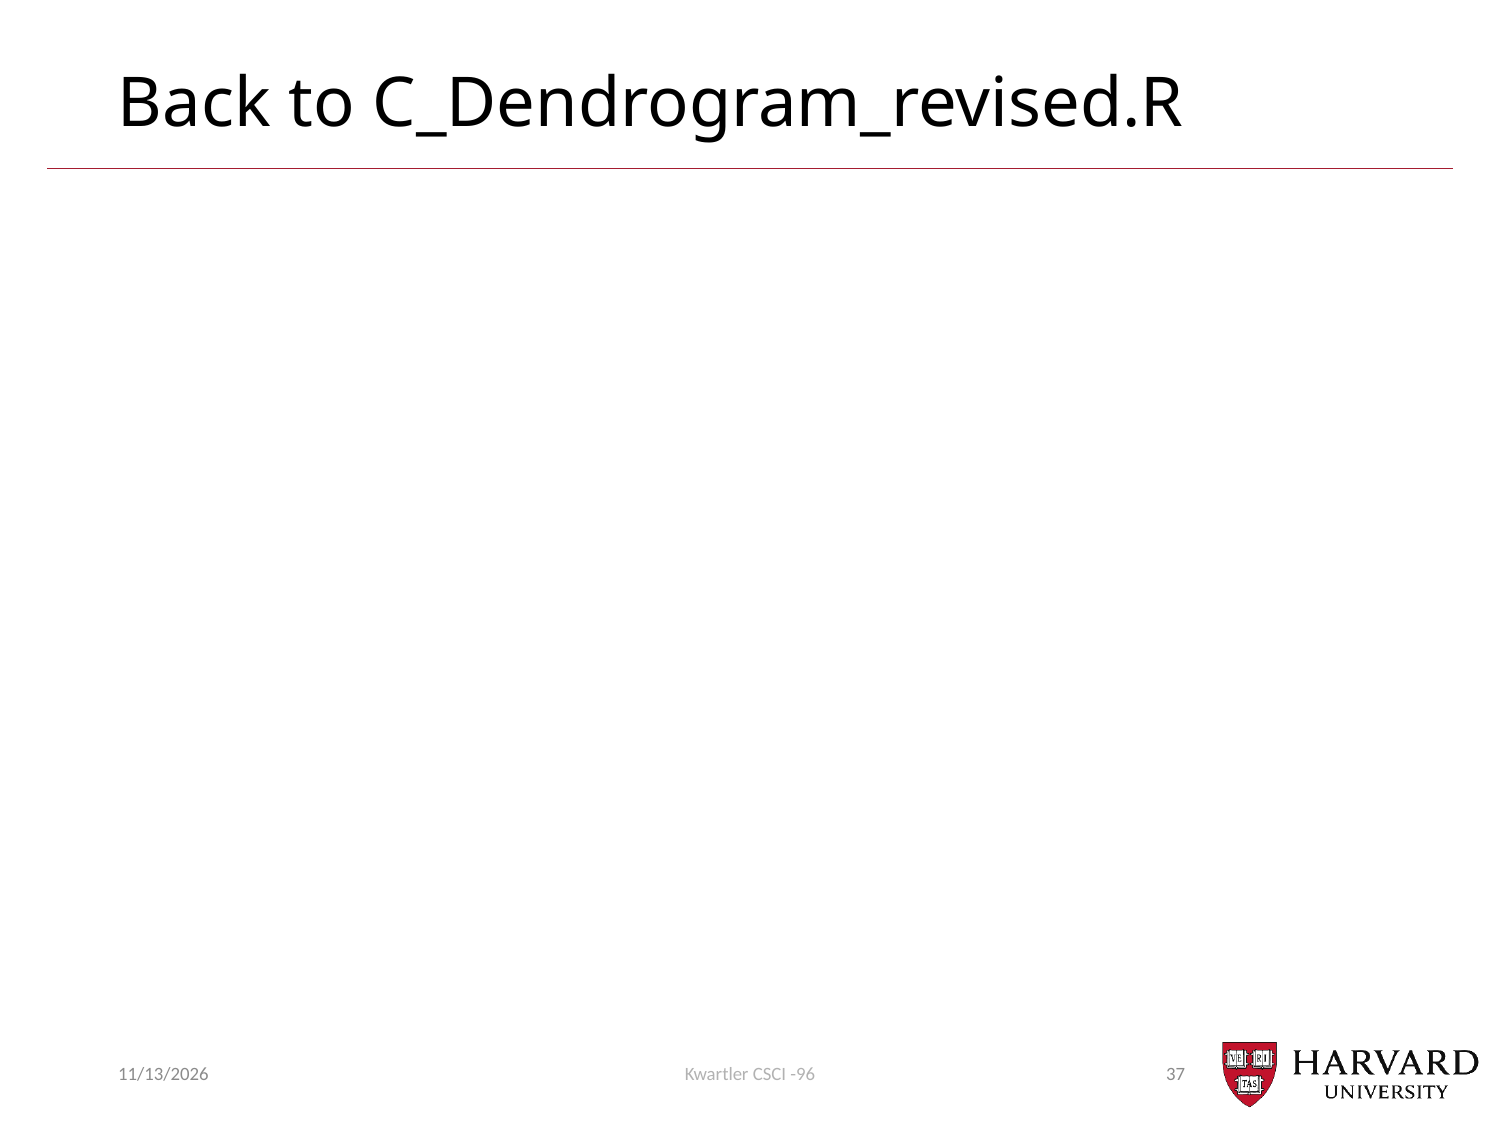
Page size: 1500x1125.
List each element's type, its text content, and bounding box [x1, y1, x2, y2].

slide_number 37 [1059, 1042, 1200, 1103]
picture [1200, 1024, 1500, 1125]
title Back to C_Dendrogram_revised.R [103, 59, 1397, 157]
footer Kwartler CSCI -96 [496, 1042, 1004, 1103]
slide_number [103, 1042, 441, 1103]
